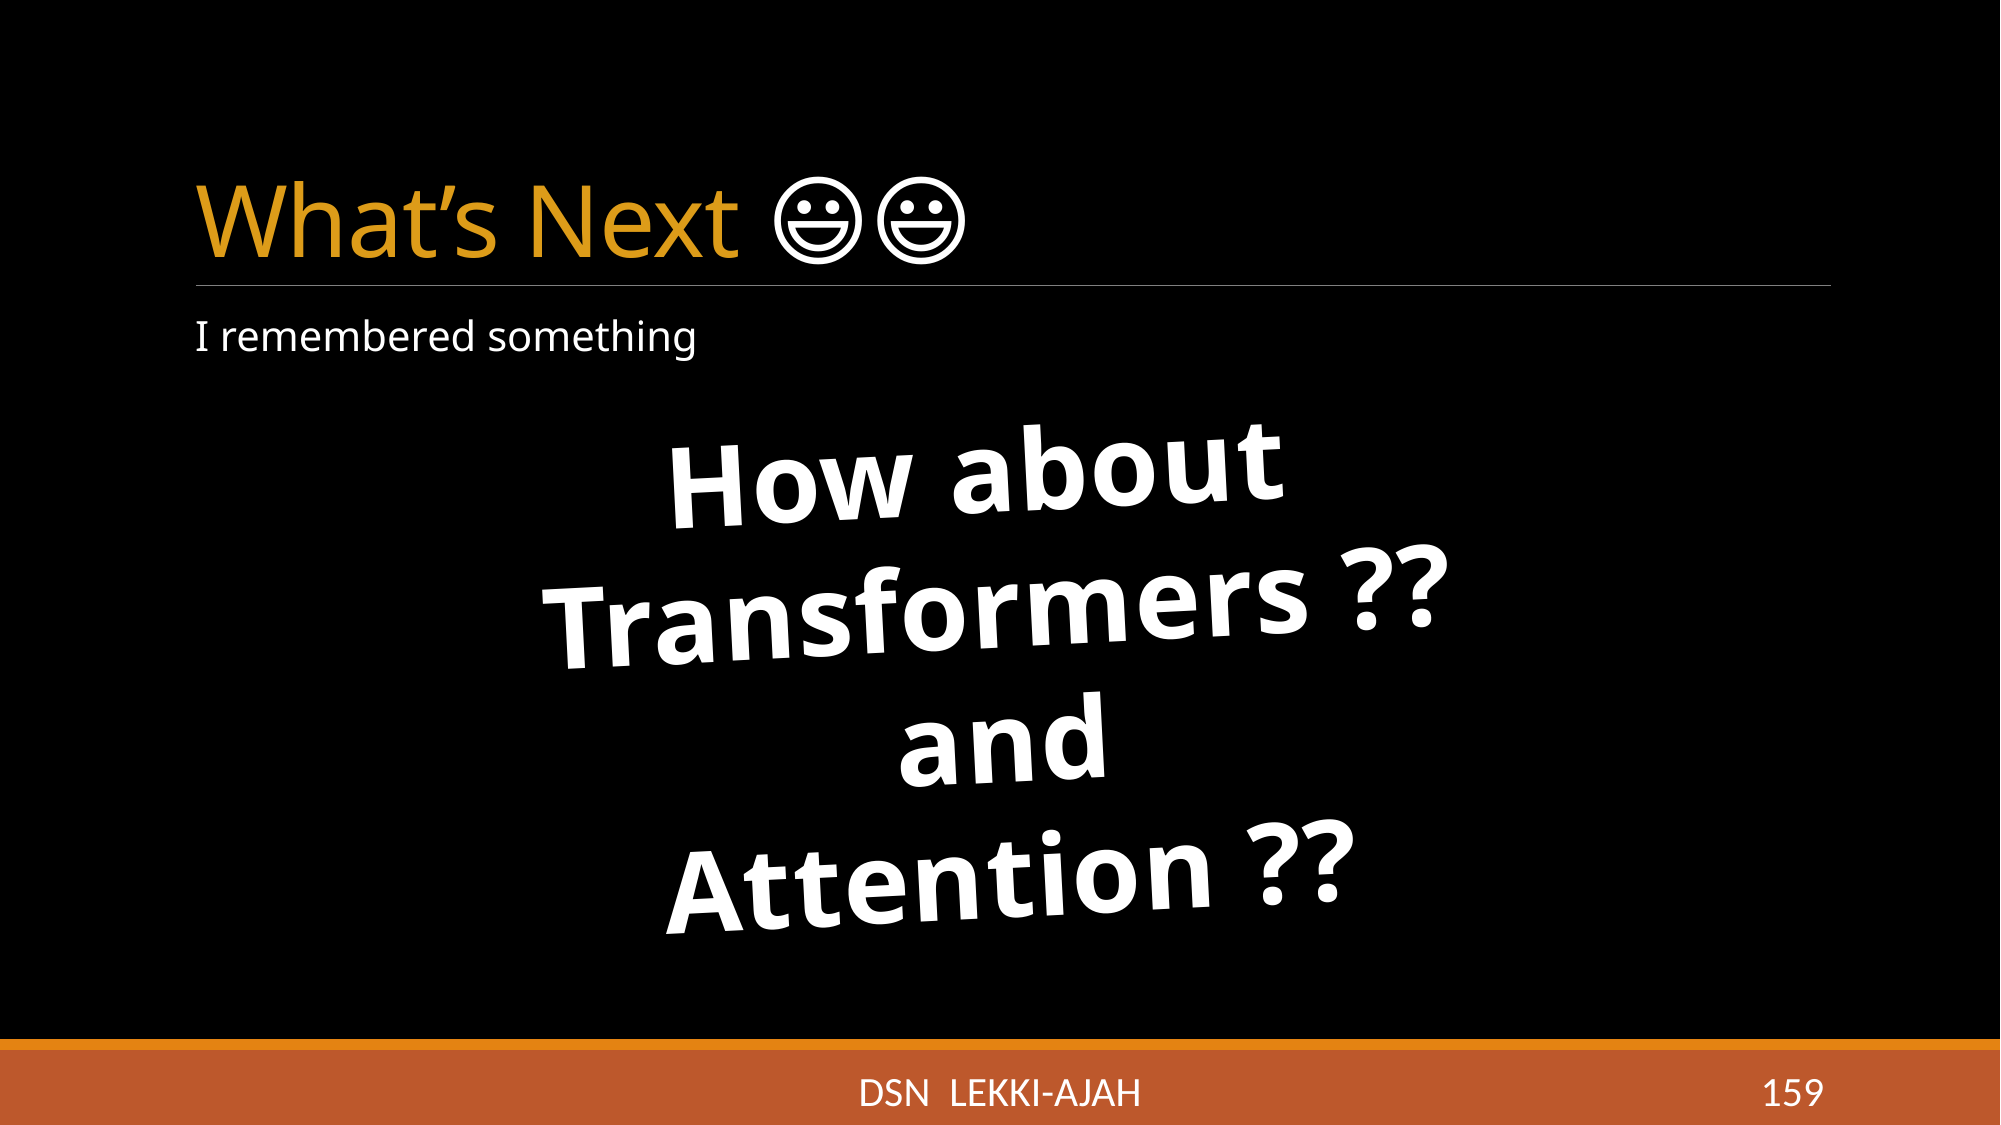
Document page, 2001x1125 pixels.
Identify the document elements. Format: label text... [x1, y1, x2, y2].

list I remembered something [180, 302, 1830, 550]
footer DSN LEKKI-AJAH [604, 1059, 1396, 1120]
slide_number 159 [1624, 1059, 1840, 1120]
title What’s Next 😃😃 [180, 47, 1830, 285]
list I remembered something [717, 905, 1830, 963]
text_box How about Transformers ?? and Attention ?? [152, 349, 1848, 990]
